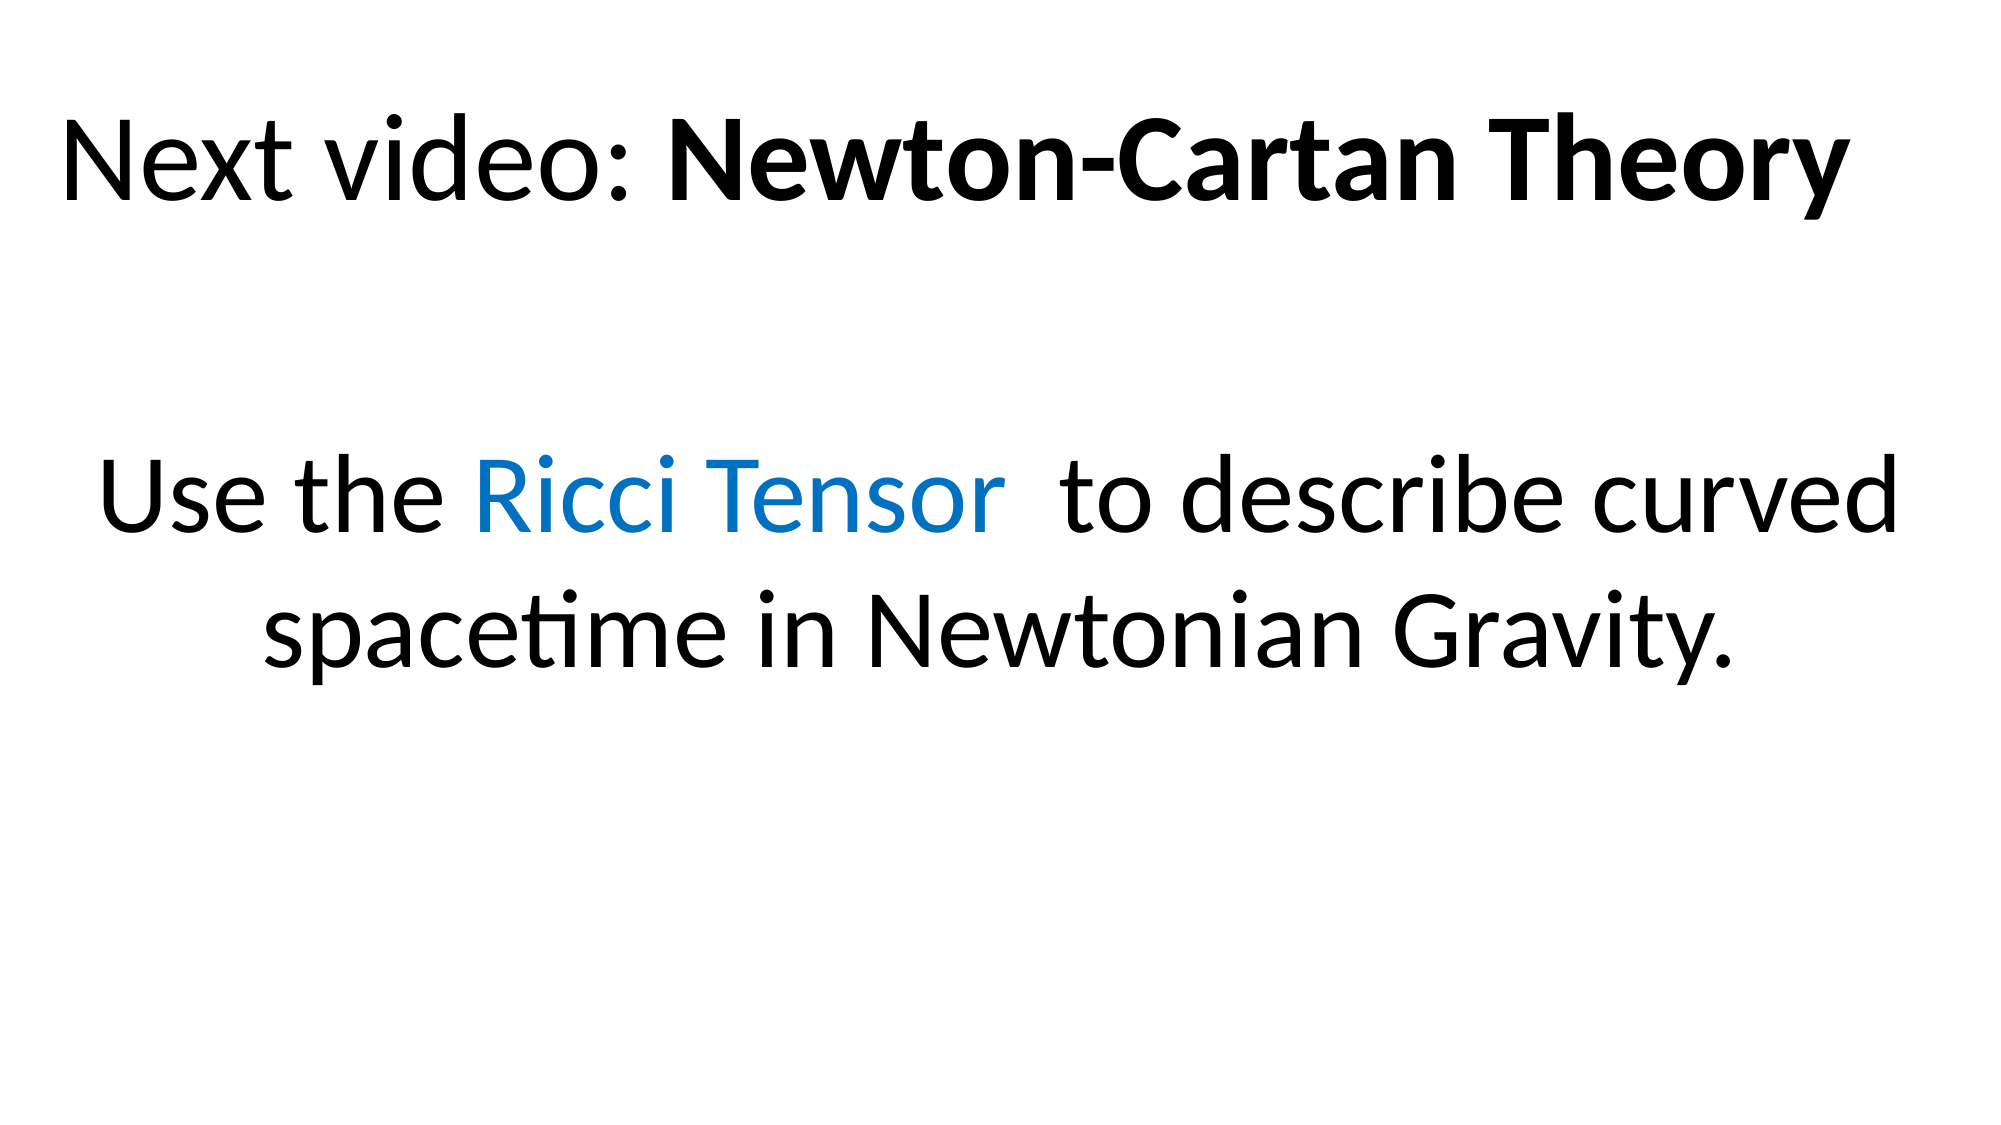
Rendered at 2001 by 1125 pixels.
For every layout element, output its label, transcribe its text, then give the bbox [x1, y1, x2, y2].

text_box Next video: Newton-Cartan Theory [43, 68, 1957, 233]
